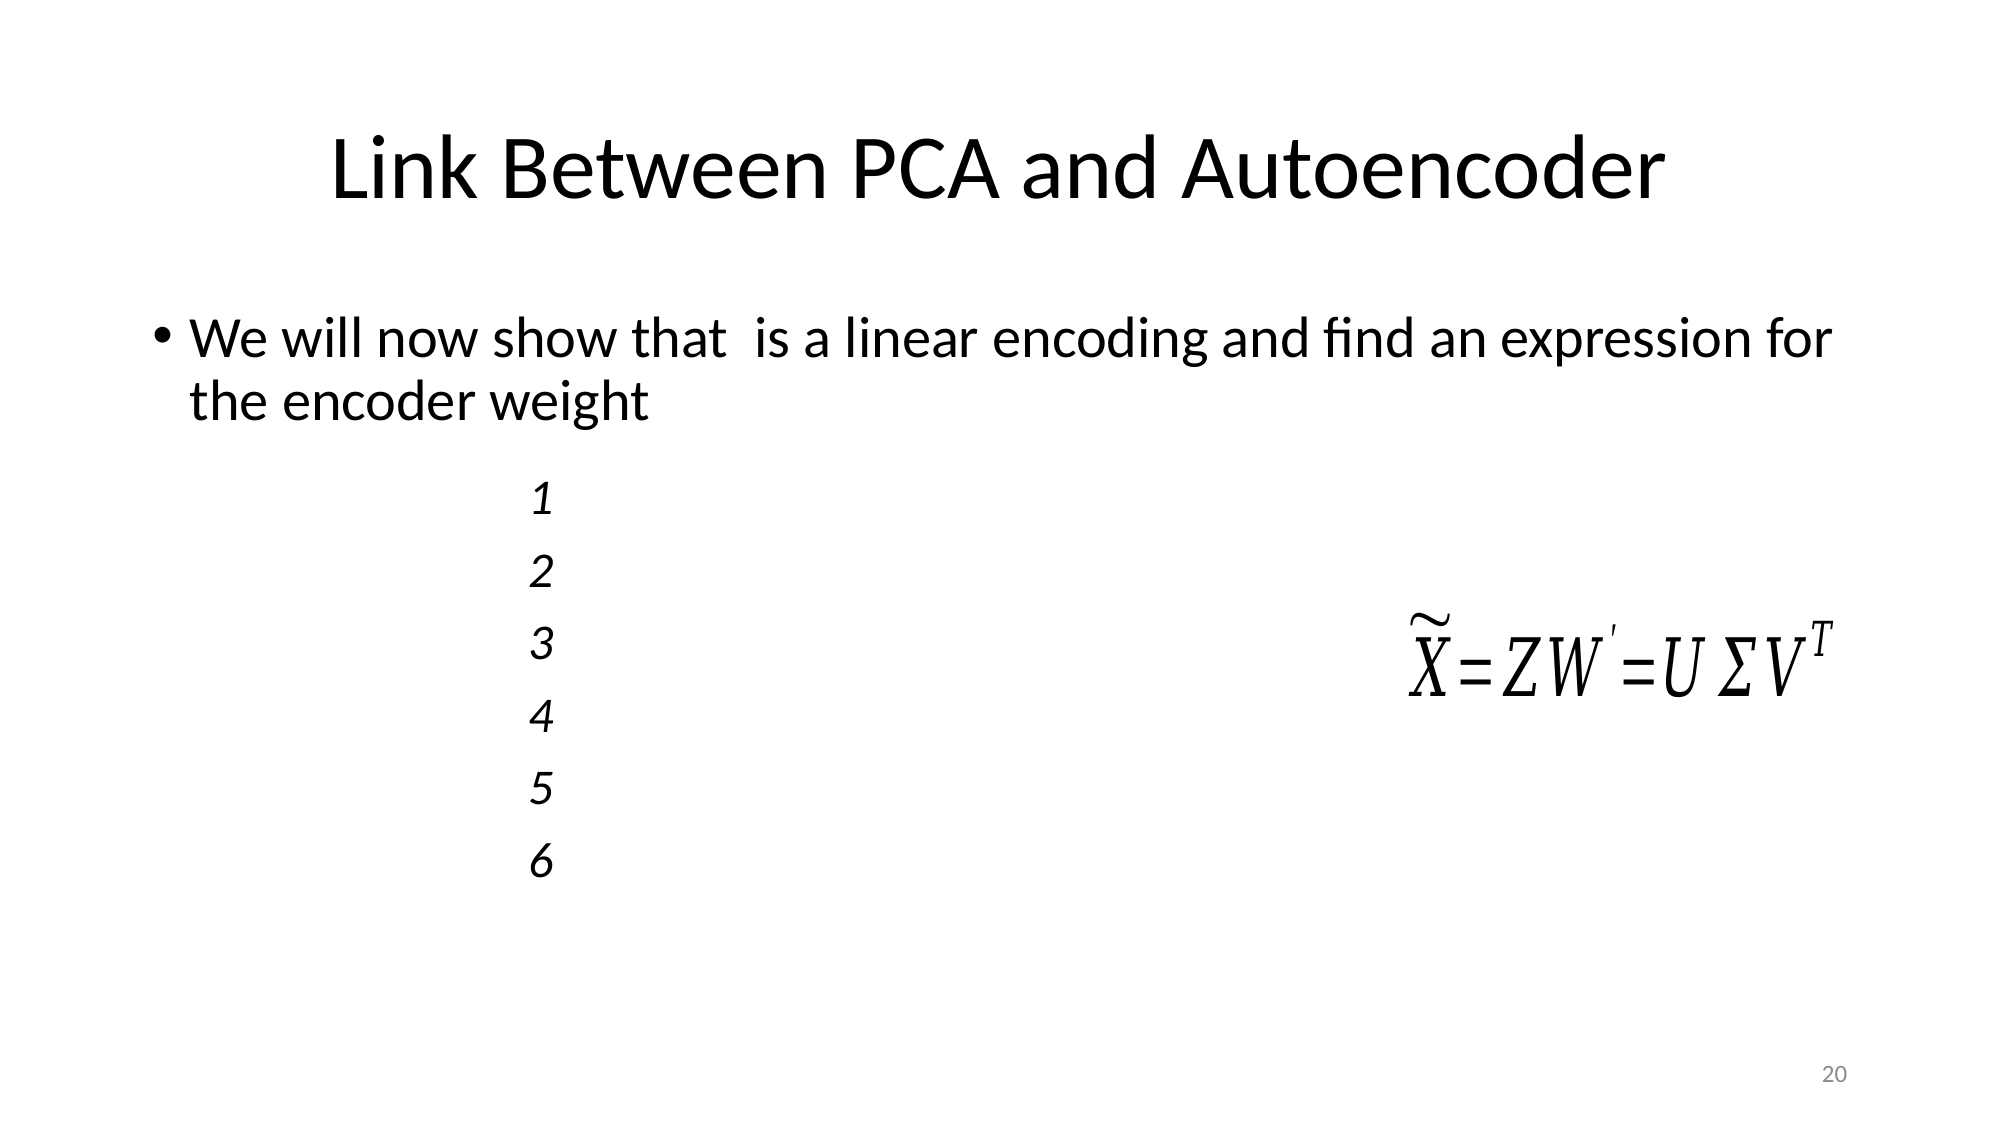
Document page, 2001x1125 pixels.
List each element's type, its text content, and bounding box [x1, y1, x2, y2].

slide_number 20 [1412, 1042, 1863, 1103]
text_box 1 2 3 4 5 6 [513, 457, 569, 895]
title Link Between PCA and Autoencoder [137, 59, 1863, 278]
